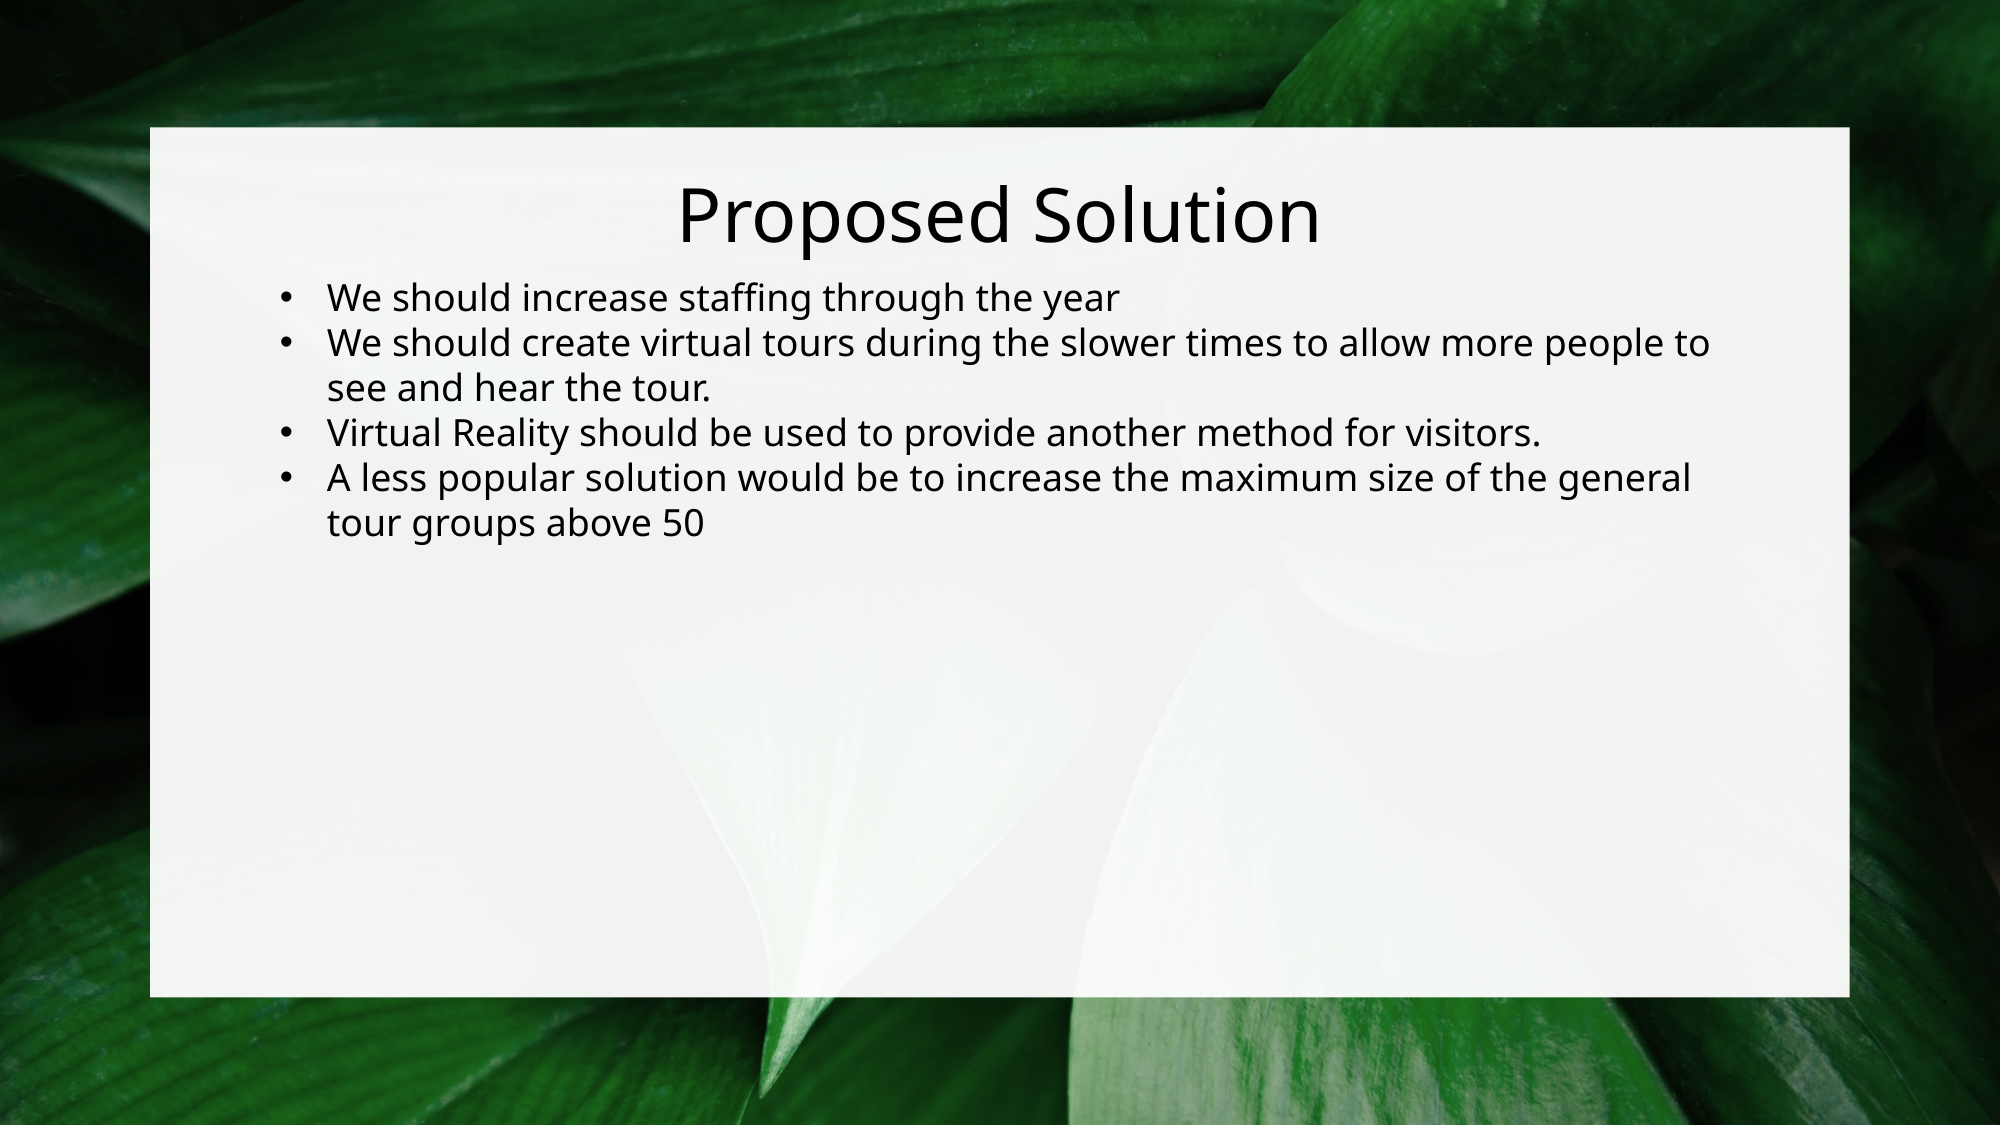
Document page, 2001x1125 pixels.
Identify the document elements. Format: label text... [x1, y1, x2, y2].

text_box We should increase staffing through the year We should create virtual tours during the slower times to allow more people to see and hear the tour. Virtual Reality should be used to provide another method for visitors. A less popular solution would be to increase the maximum size of the general tour groups above 50 [265, 266, 1751, 552]
picture [0, 0, 2000, 1125]
title Proposed Solution [265, 163, 1735, 266]
